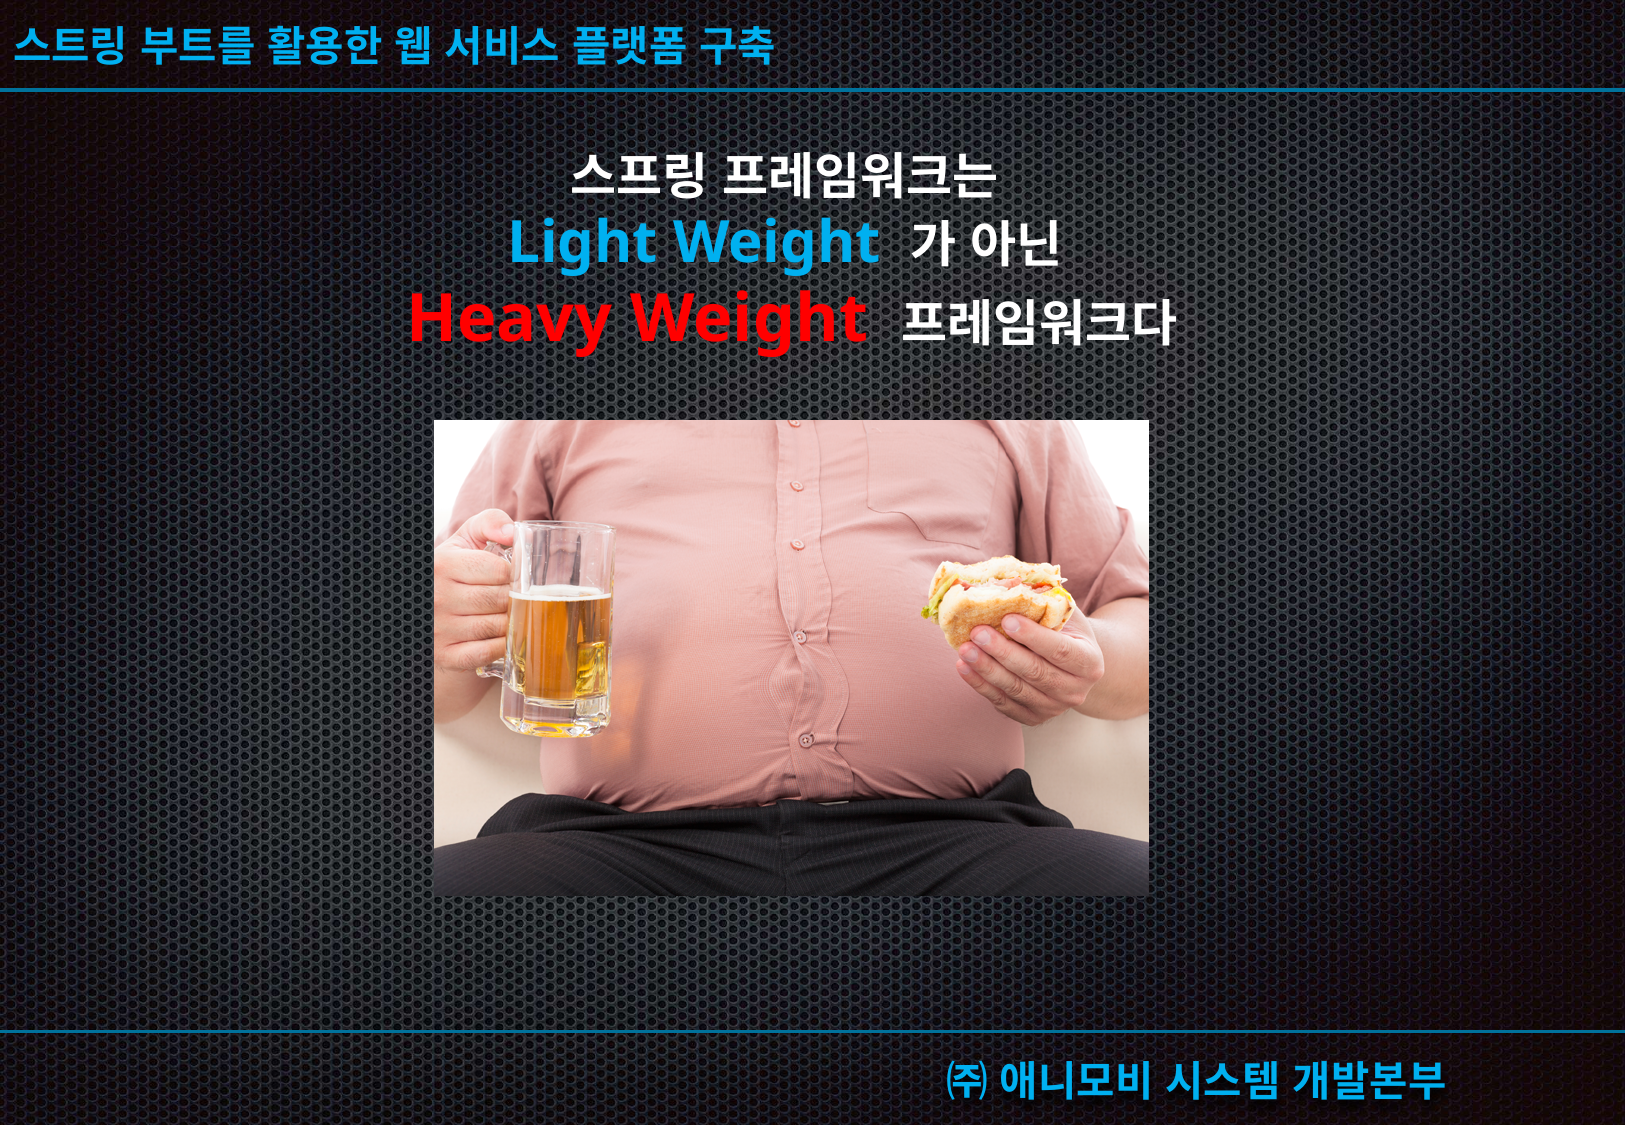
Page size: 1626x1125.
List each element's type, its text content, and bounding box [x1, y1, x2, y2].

picture [0, 93, 1625, 1029]
text_box 스프링 프레임워크는 Light Weight 가 아닌 Heavy Weight 프레임워크다 [391, 137, 1193, 362]
picture [0, 1034, 1625, 1125]
picture [0, 0, 1625, 87]
